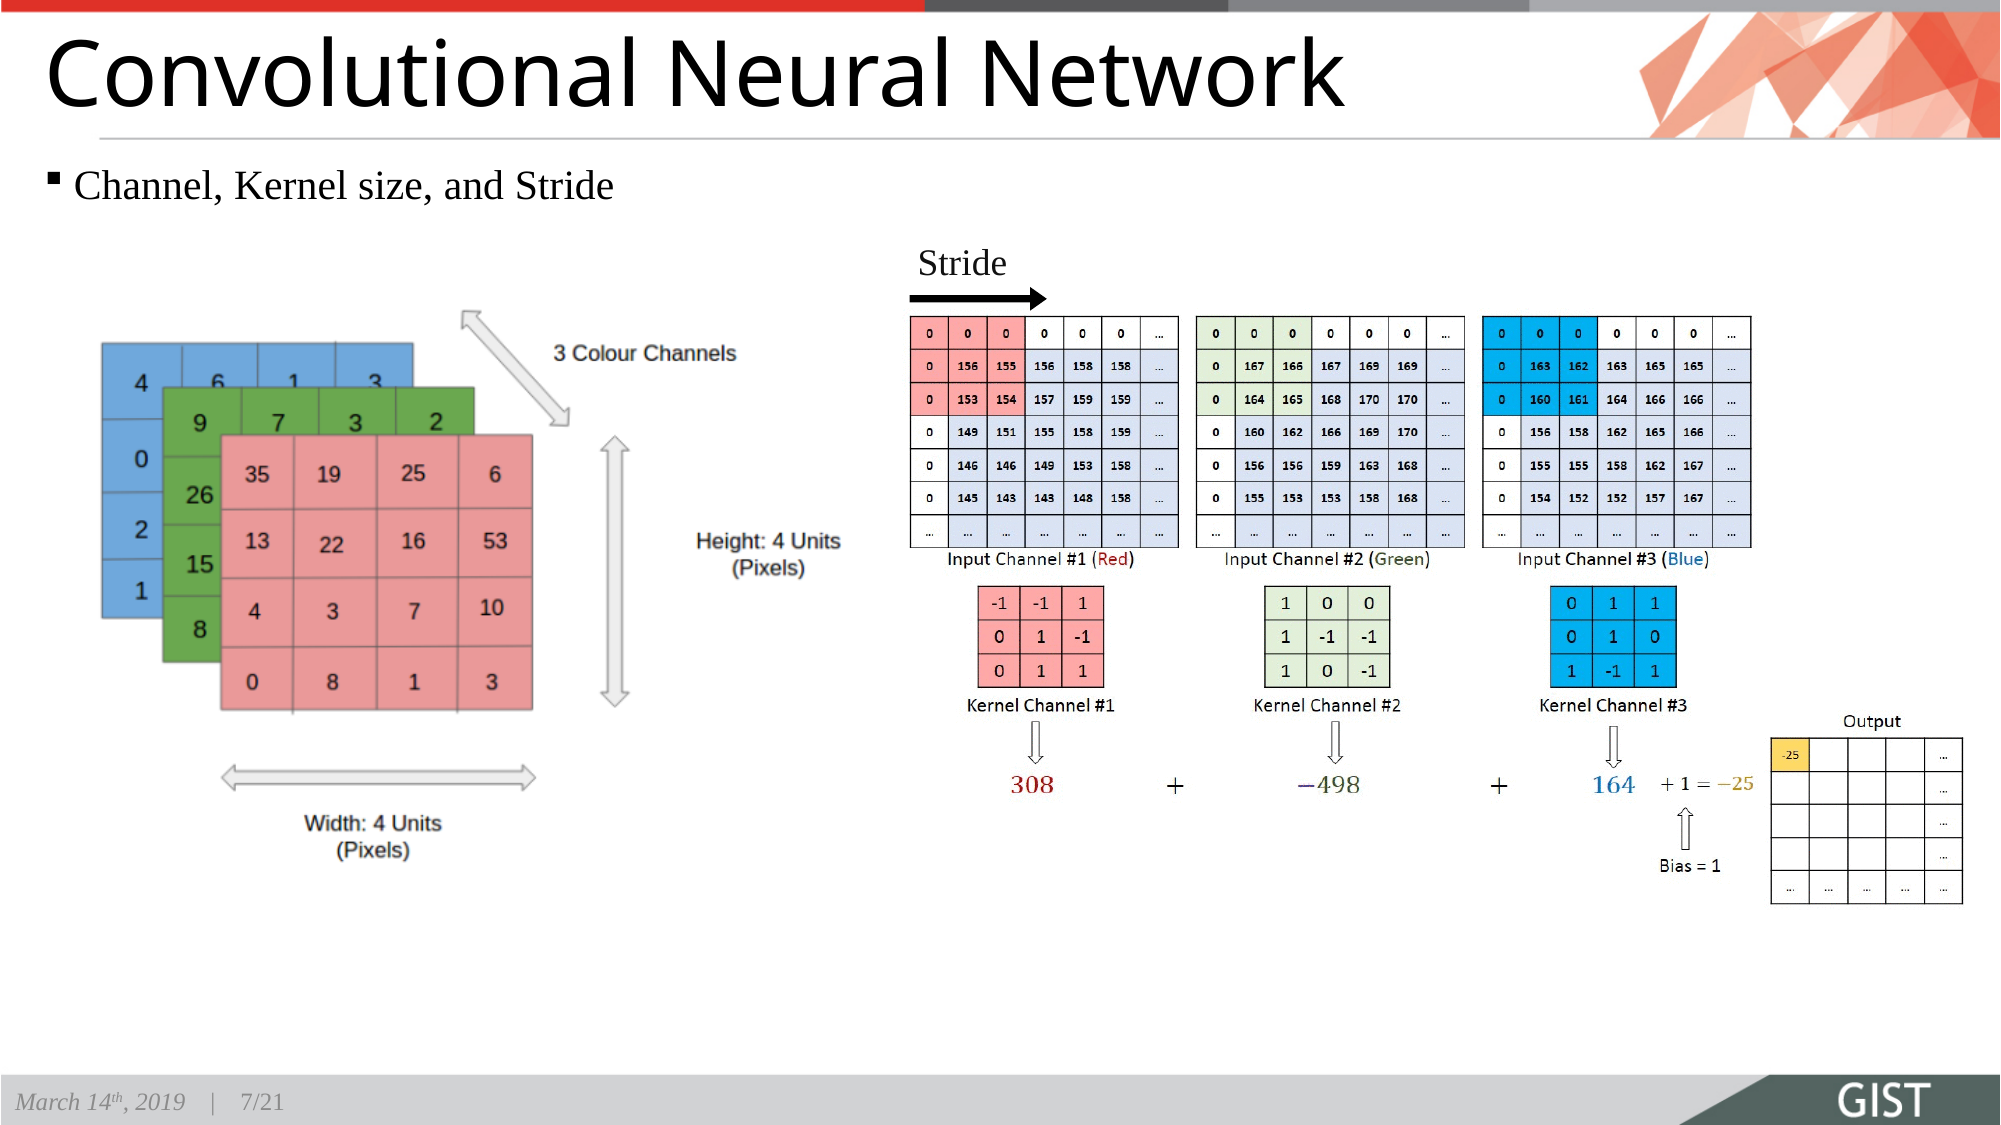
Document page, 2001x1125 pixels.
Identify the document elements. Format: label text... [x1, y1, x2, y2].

title Convolutional Neural Network [29, 17, 1971, 136]
text_box [909, 286, 1047, 308]
text_box Stride [902, 230, 1023, 291]
picture [0, 0, 2000, 1125]
list Channel, Kernel size, and Stride [29, 155, 1971, 1043]
